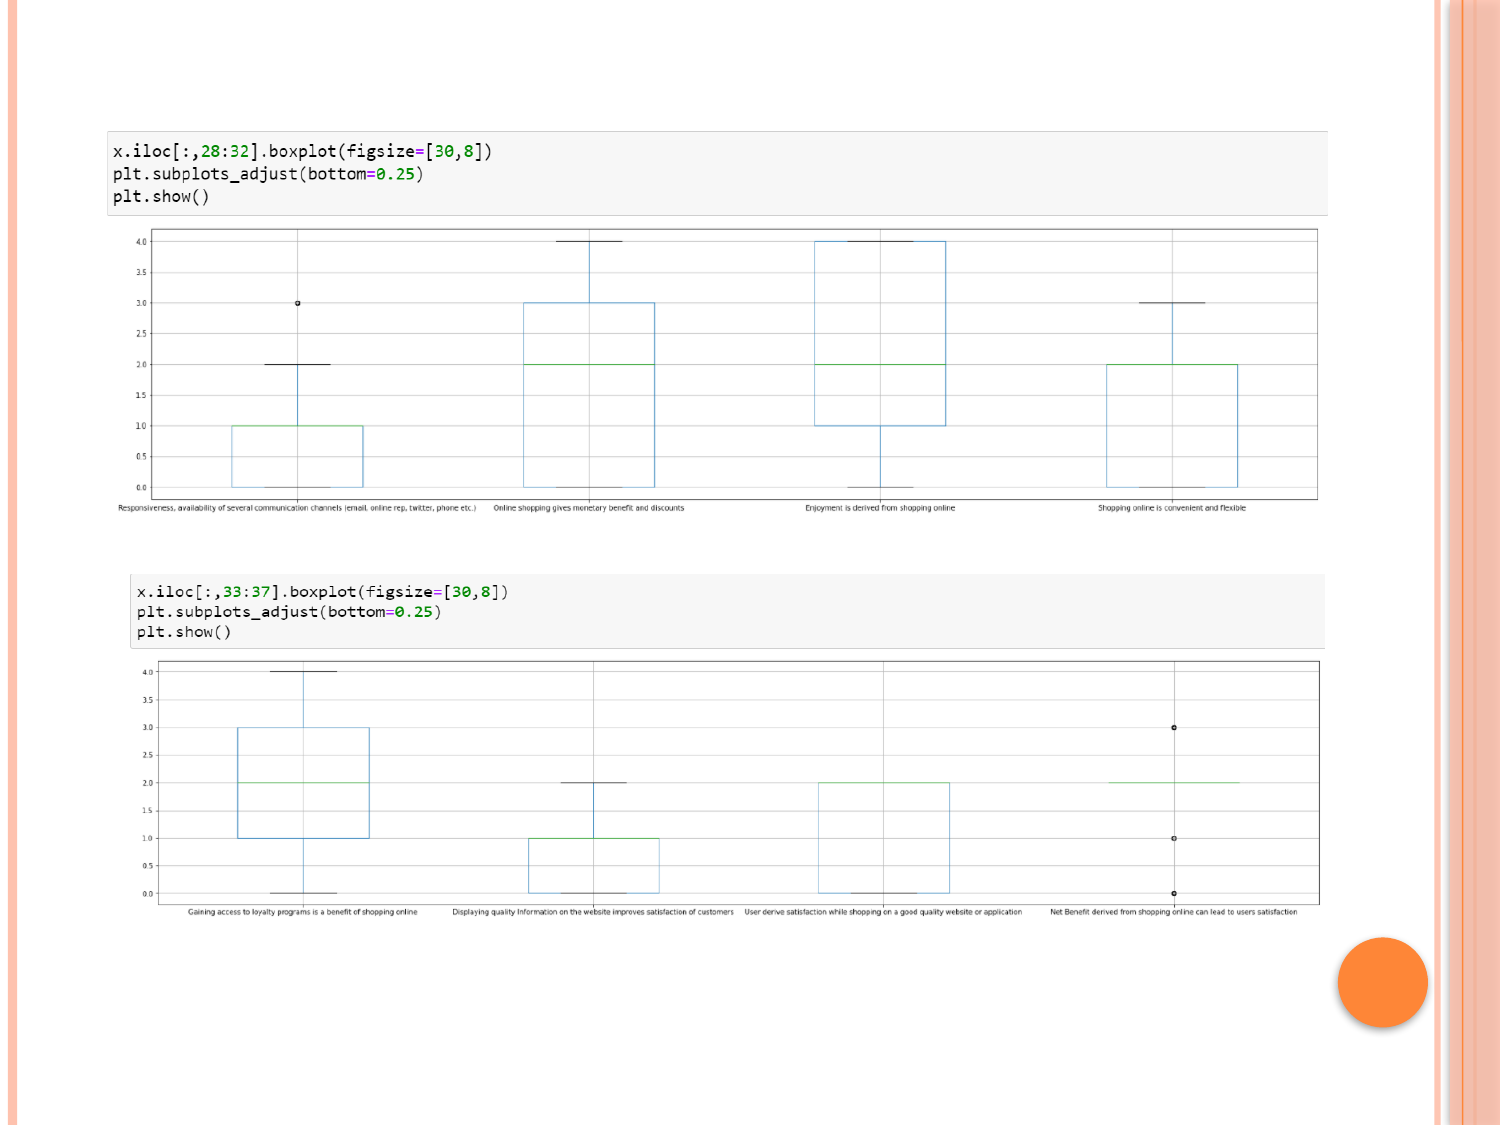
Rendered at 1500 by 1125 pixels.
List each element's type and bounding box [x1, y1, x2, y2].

list [101, 124, 1328, 526]
picture [124, 574, 1326, 926]
